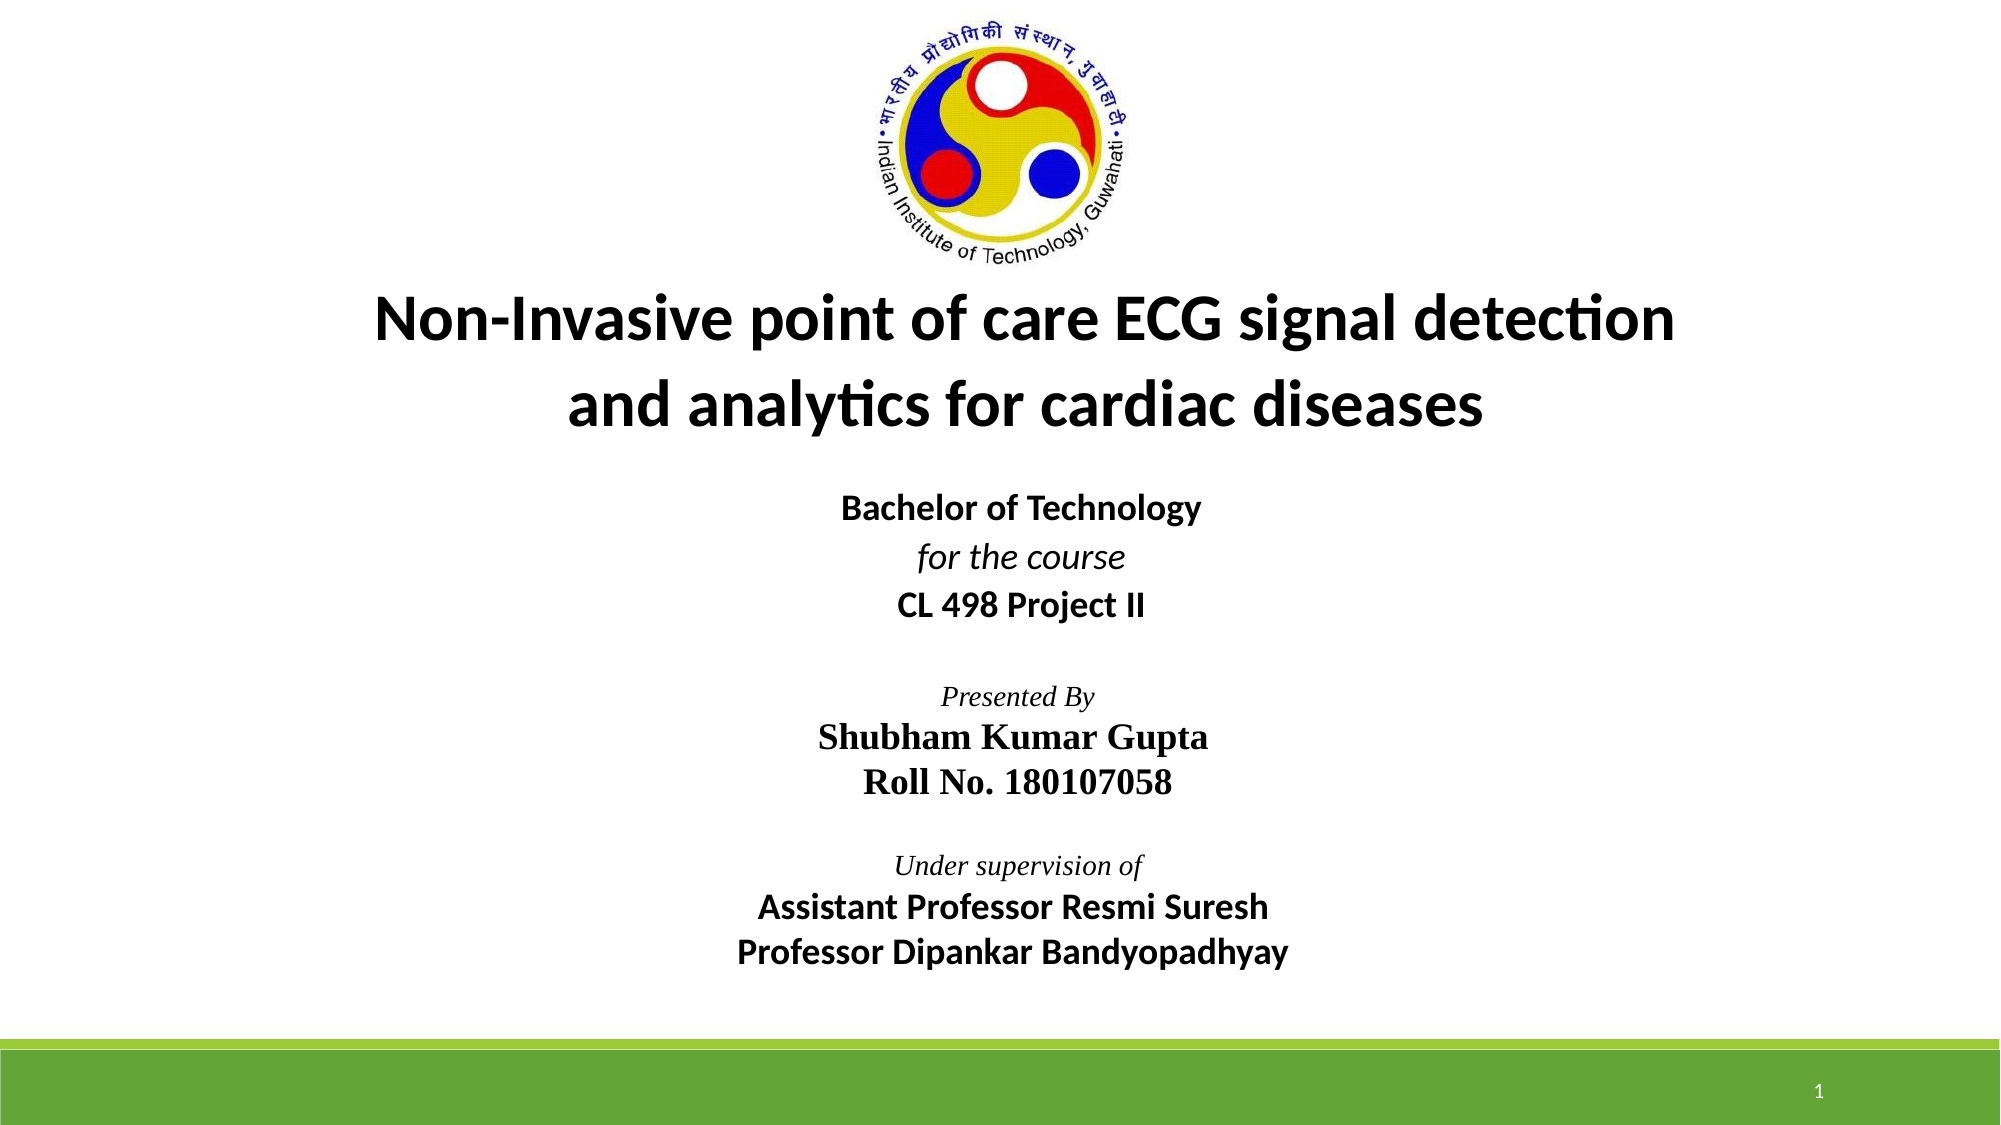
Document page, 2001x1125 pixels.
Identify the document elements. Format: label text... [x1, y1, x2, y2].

text_box Non-Invasive point of care ECG signal detection and analytics for cardiac diseases Bachelor of Technology for the course CL 498 Project II [208, 261, 1694, 633]
text_box Presented By Shubham Kumar Gupta Roll No. 180107058 Under supervision of Assistant Professor Resmi Suresh Professor Dipankar Bandyopadhyay [657, 669, 1379, 980]
slide_number 1 [1624, 1059, 1840, 1120]
picture [858, 12, 1142, 276]
